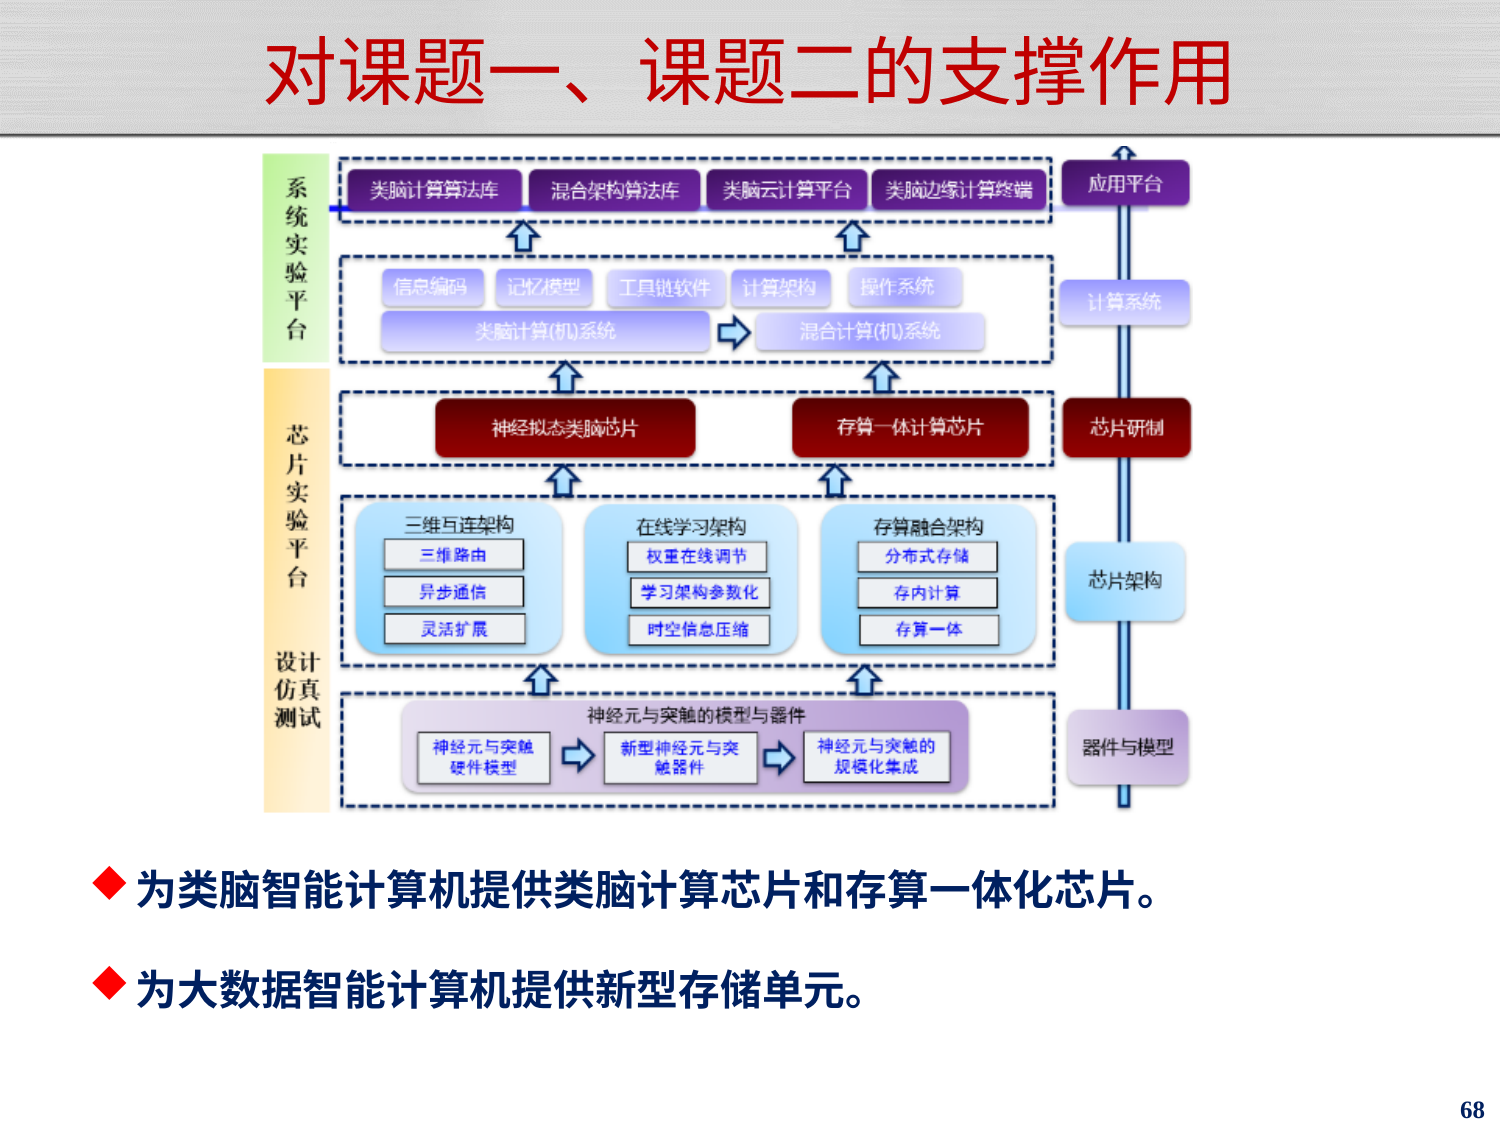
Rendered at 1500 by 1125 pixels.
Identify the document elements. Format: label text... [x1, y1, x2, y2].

slide_number 68 [1162, 1092, 1500, 1125]
title 对课题一、课题二的支撑作用 [0, 0, 1500, 135]
picture [0, 135, 1500, 1045]
text_box 为类脑智能计算机提供类脑计算芯片和存算一体化芯片。 为大数据智能计算机提供新型存储单元。 [74, 855, 1450, 1021]
